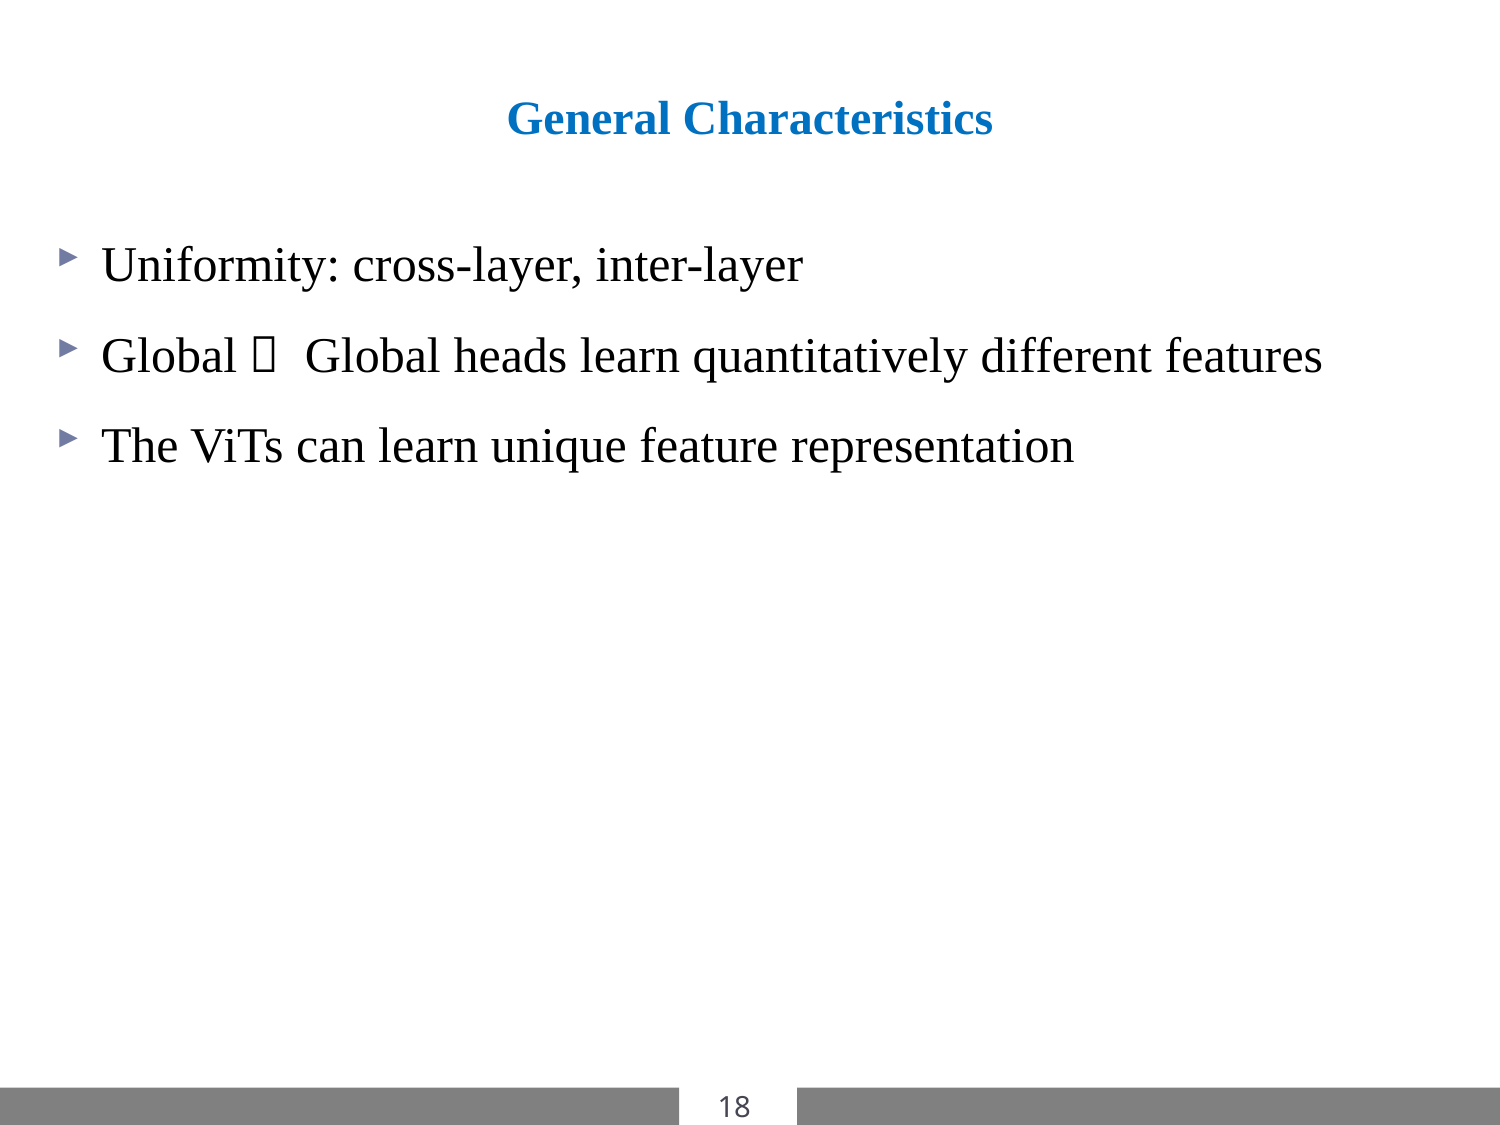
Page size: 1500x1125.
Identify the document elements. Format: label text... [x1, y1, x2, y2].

list Uniformity: cross-layer, inter-layer Global  Global heads learn quantitatively different features The ViTs can learn unique feature representation [41, 206, 1459, 1121]
title General Characteristics [75, 78, 1425, 203]
